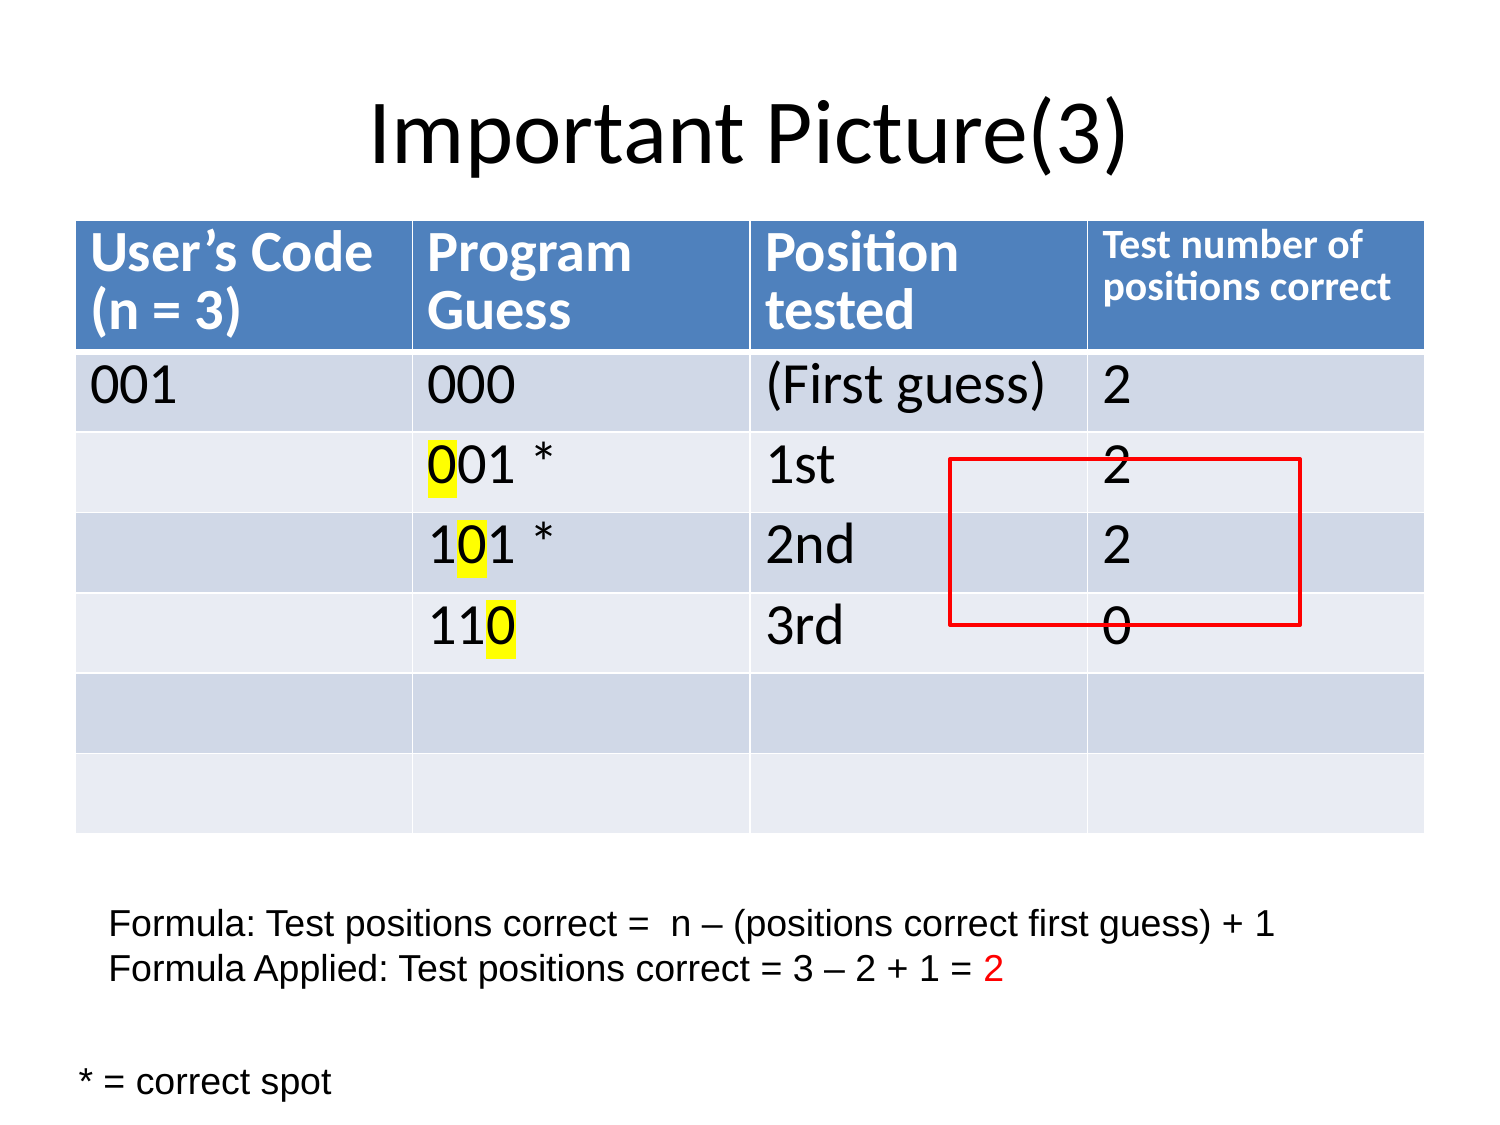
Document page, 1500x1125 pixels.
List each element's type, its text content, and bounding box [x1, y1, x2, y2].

table_header Program Guess [413, 221, 749, 349]
table_cell [413, 674, 749, 753]
text_box Formula: Test positions correct = n – (positions correct first guess) + 1 Formula Applied: Test positions correct = 3 – 2 + 1 = 2 [93, 891, 1292, 996]
table_cell [1088, 754, 1424, 833]
table_header Position tested [751, 221, 1087, 349]
table_cell [76, 754, 412, 833]
table_cell 001 * [413, 433, 749, 512]
table_cell 2 [1302, 513, 1424, 592]
table_cell [76, 513, 412, 592]
title Important Picture(3) [75, 32, 1425, 219]
table_cell [76, 433, 412, 512]
table_cell [76, 674, 412, 753]
table_cell 001 [76, 355, 412, 431]
table_cell 101 * [413, 513, 749, 592]
table_cell 0 [1088, 594, 1424, 672]
table_cell (First guess) [751, 355, 1087, 431]
table_cell 110 [413, 594, 749, 672]
table_cell [751, 674, 1087, 753]
table_cell 2 [1088, 355, 1424, 431]
table_cell 2 [1088, 433, 1424, 512]
table_header User’s Code (n = 3) [76, 221, 412, 349]
table_cell [751, 754, 1087, 833]
table_cell 1st [751, 433, 1087, 512]
table_cell [413, 754, 749, 833]
table_cell 2nd [751, 513, 948, 592]
text_box [948, 457, 1302, 627]
table_header Test number of positions correct [1088, 221, 1424, 349]
table_cell [1088, 674, 1424, 753]
text_box * = correct spot [63, 1049, 347, 1110]
table_cell [76, 594, 412, 672]
table_cell 3rd [751, 594, 1087, 672]
table_cell 000 [413, 355, 749, 431]
